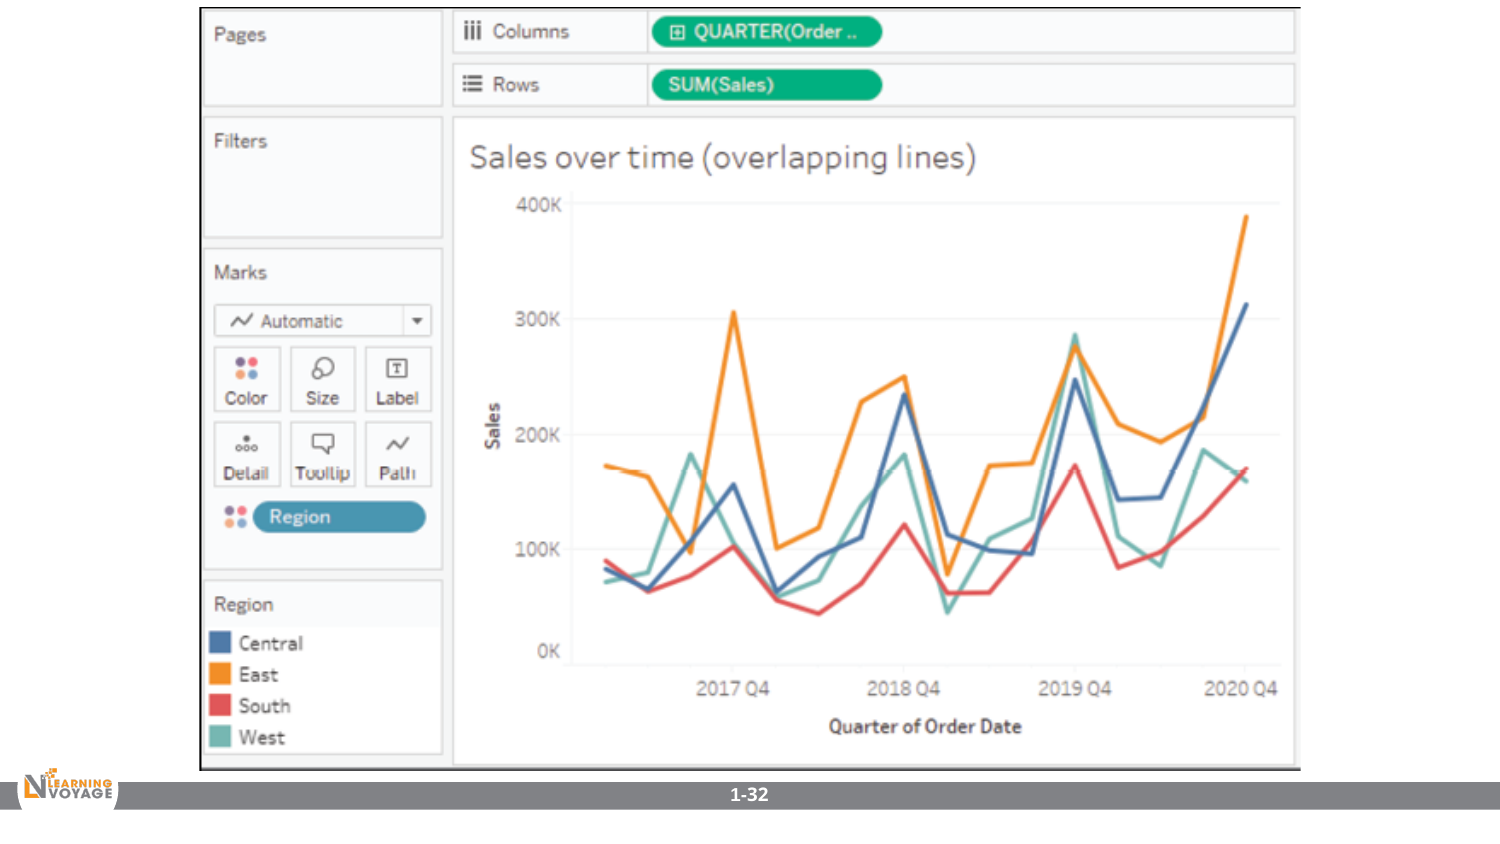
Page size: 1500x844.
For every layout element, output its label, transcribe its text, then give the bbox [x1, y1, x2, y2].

picture [0, 706, 144, 844]
slide_number 1-32 [692, 771, 784, 821]
picture [199, 7, 1301, 771]
